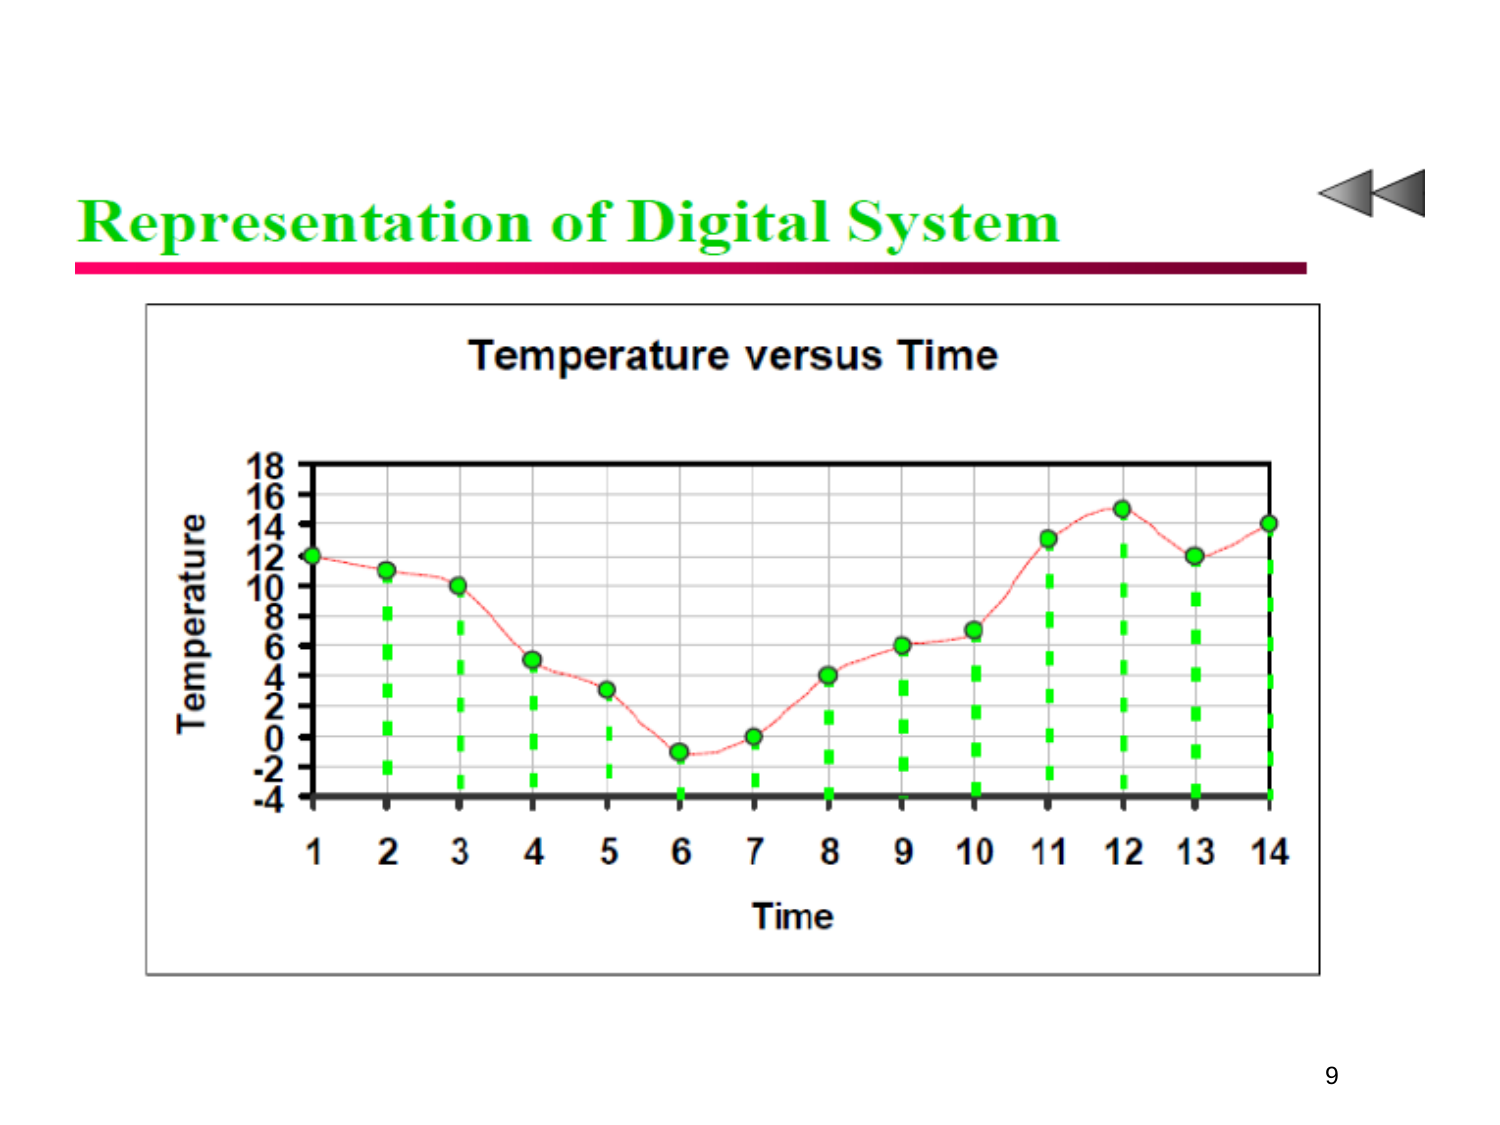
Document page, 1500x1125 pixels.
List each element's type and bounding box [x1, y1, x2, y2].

picture [74, 37, 1425, 1025]
